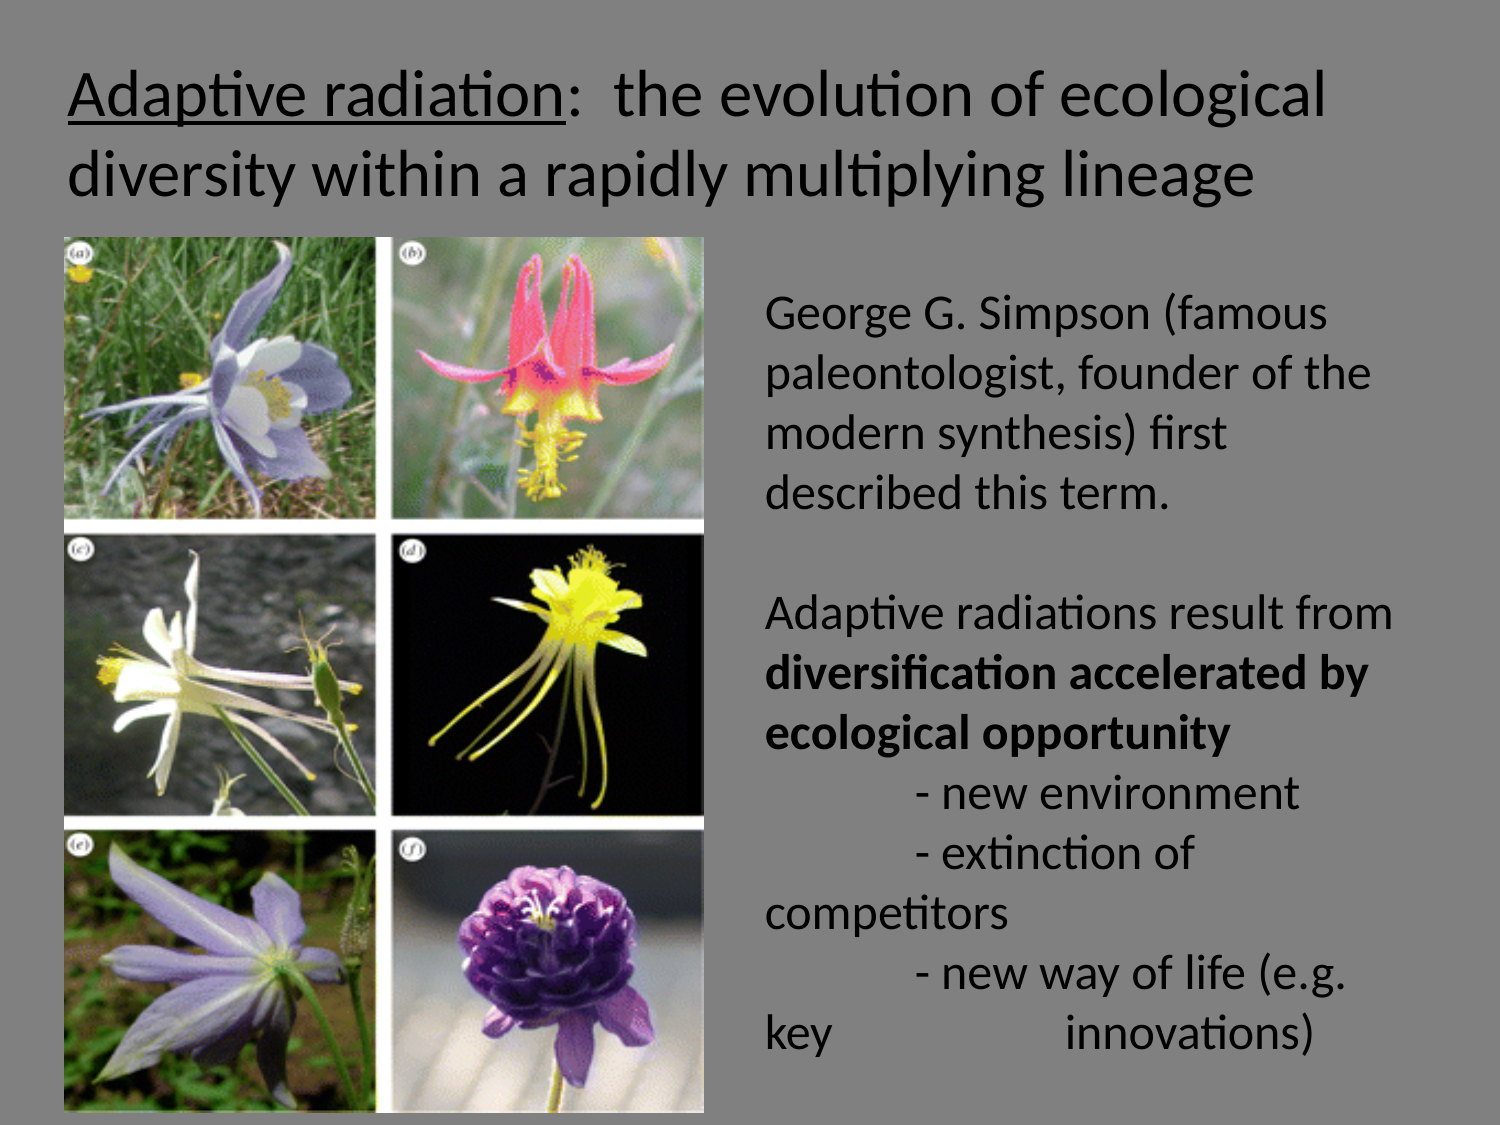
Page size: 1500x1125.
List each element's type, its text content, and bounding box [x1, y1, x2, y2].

picture [64, 237, 705, 1113]
text_box George G. Simpson (famous paleontologist, founder of the modern synthesis) first described this term. Adaptive radiations result from diversification accelerated by ecological opportunity - new environment - extinction of competitors - new way of life (e.g. key innovations) [749, 272, 1438, 1067]
text_box Adaptive radiation: the evolution of ecological diversity within a rapidly multiplying lineage [53, 42, 1500, 218]
